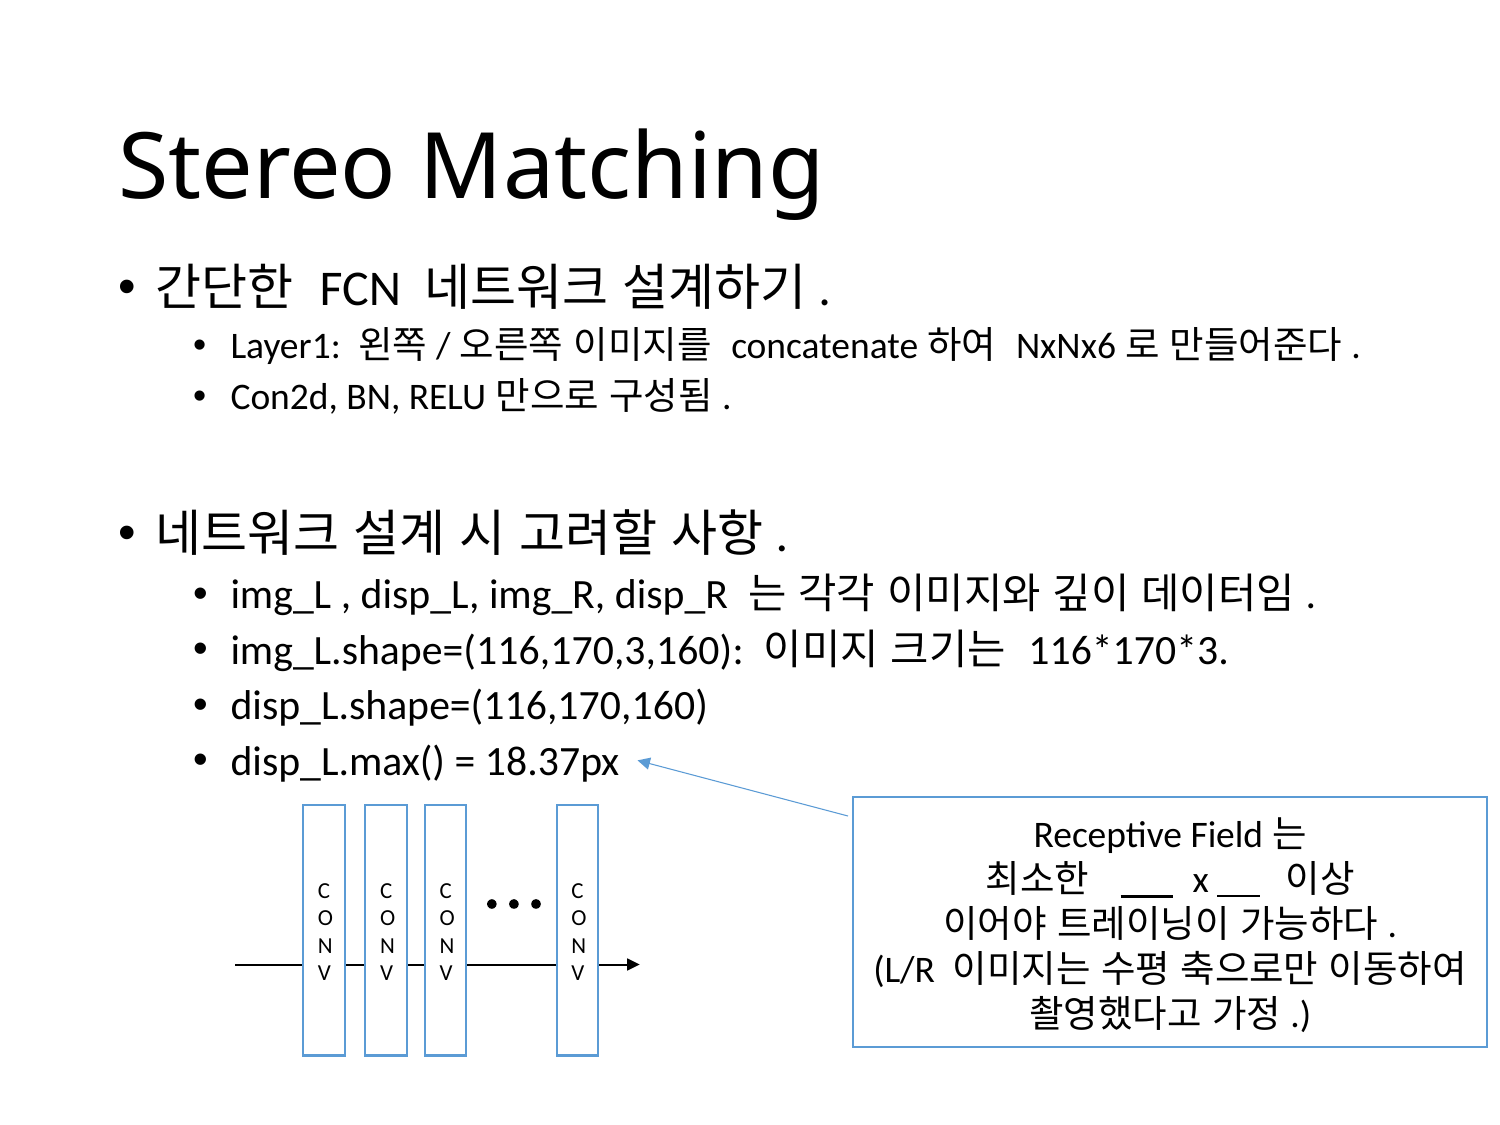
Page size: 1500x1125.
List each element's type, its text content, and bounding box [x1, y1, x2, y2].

list 간단한 FCN 네트워크 설계하기. Layer1: 왼쪽/오른쪽 이미지를 concatenate하여 NxNx6로 만들어준다. Con2d, BN, RELU만으로 구성됨. 네트워크 설계 시 고려할 사항. img_L , disp_L, img_R, disp_R 는 각각 이미지와 깊이 데이터임. img_L.shape=(116,170,3,160): 이미지 크기는 116*170*3. disp_L.shape=(116,170,160) disp_L.max() = 18.37px [103, 254, 1426, 878]
text_box Receptive Field는 최소한 x 이상 이어야 트레이닝이 가능하다. (L/R 이미지는 수평 축으로만 이동하여 촬영했다고 가정.) [852, 796, 1488, 1048]
text_box CONV [556, 804, 599, 964]
text_box CONV [424, 965, 467, 1057]
text_box CONV [364, 965, 408, 1057]
text_box CONV [302, 965, 346, 1057]
text_box [531, 899, 541, 909]
text_box CONV [556, 965, 599, 1057]
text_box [637, 760, 848, 816]
text_box CONV [424, 804, 467, 964]
title Stereo Matching [103, 59, 1397, 254]
text_box CONV [302, 804, 346, 964]
text_box CONV [364, 804, 408, 964]
text_box [509, 899, 519, 909]
text_box [487, 899, 497, 909]
